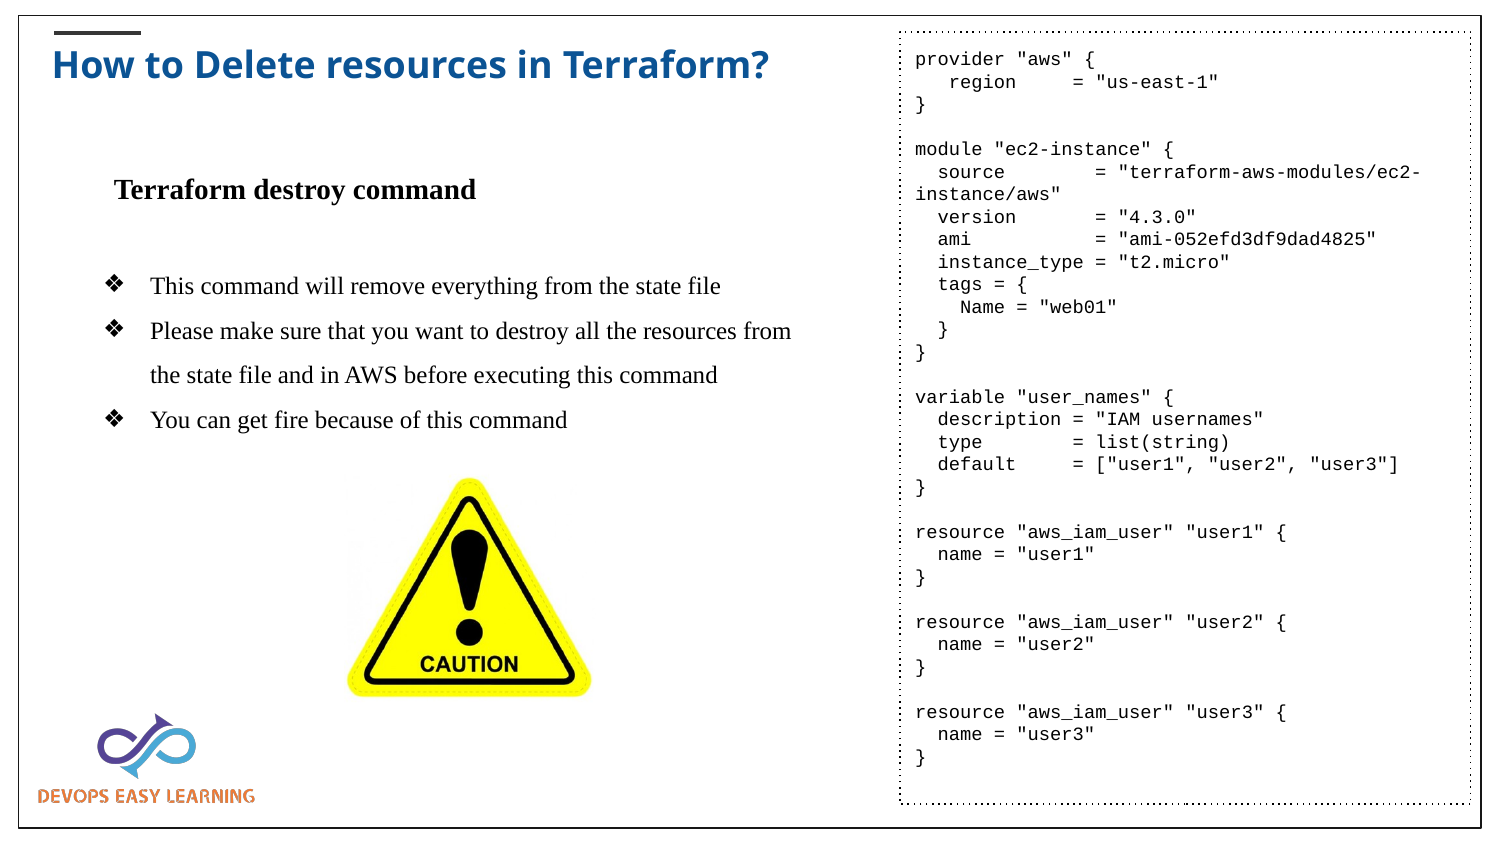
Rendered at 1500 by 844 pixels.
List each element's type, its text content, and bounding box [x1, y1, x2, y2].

text_box How to Delete resources in Terraform? [36, 33, 900, 94]
picture [343, 472, 597, 708]
text_box [18, 15, 1482, 829]
text_box Terraform destroy command [98, 155, 502, 221]
text_box This command will remove everything from the state file Please make sure that you want to destroy all the resources from the state file and in AWS before executing this command You can get fire because of this command [60, 239, 832, 449]
picture [28, 703, 265, 822]
text_box provider "aws" { region = "us-east-1" } module "ec2-instance" { source = "terraform-aws-modules/ec2-instance/aws" version = "4.3.0" ami = "ami-052efd3df9dad4825" instance_type = "t2.micro" tags = { Name = "web01" } } variable "user_names" { description = "IAM usernames" type = list(string) default = ["user1", "user2", "user3"] } resource "aws_iam_user" "user1" { name = "user1" } resource "aws_iam_user" "user2" { name = "user2" } resource "aws_iam_user" "user3" { name = "user3" } [900, 31, 1471, 805]
